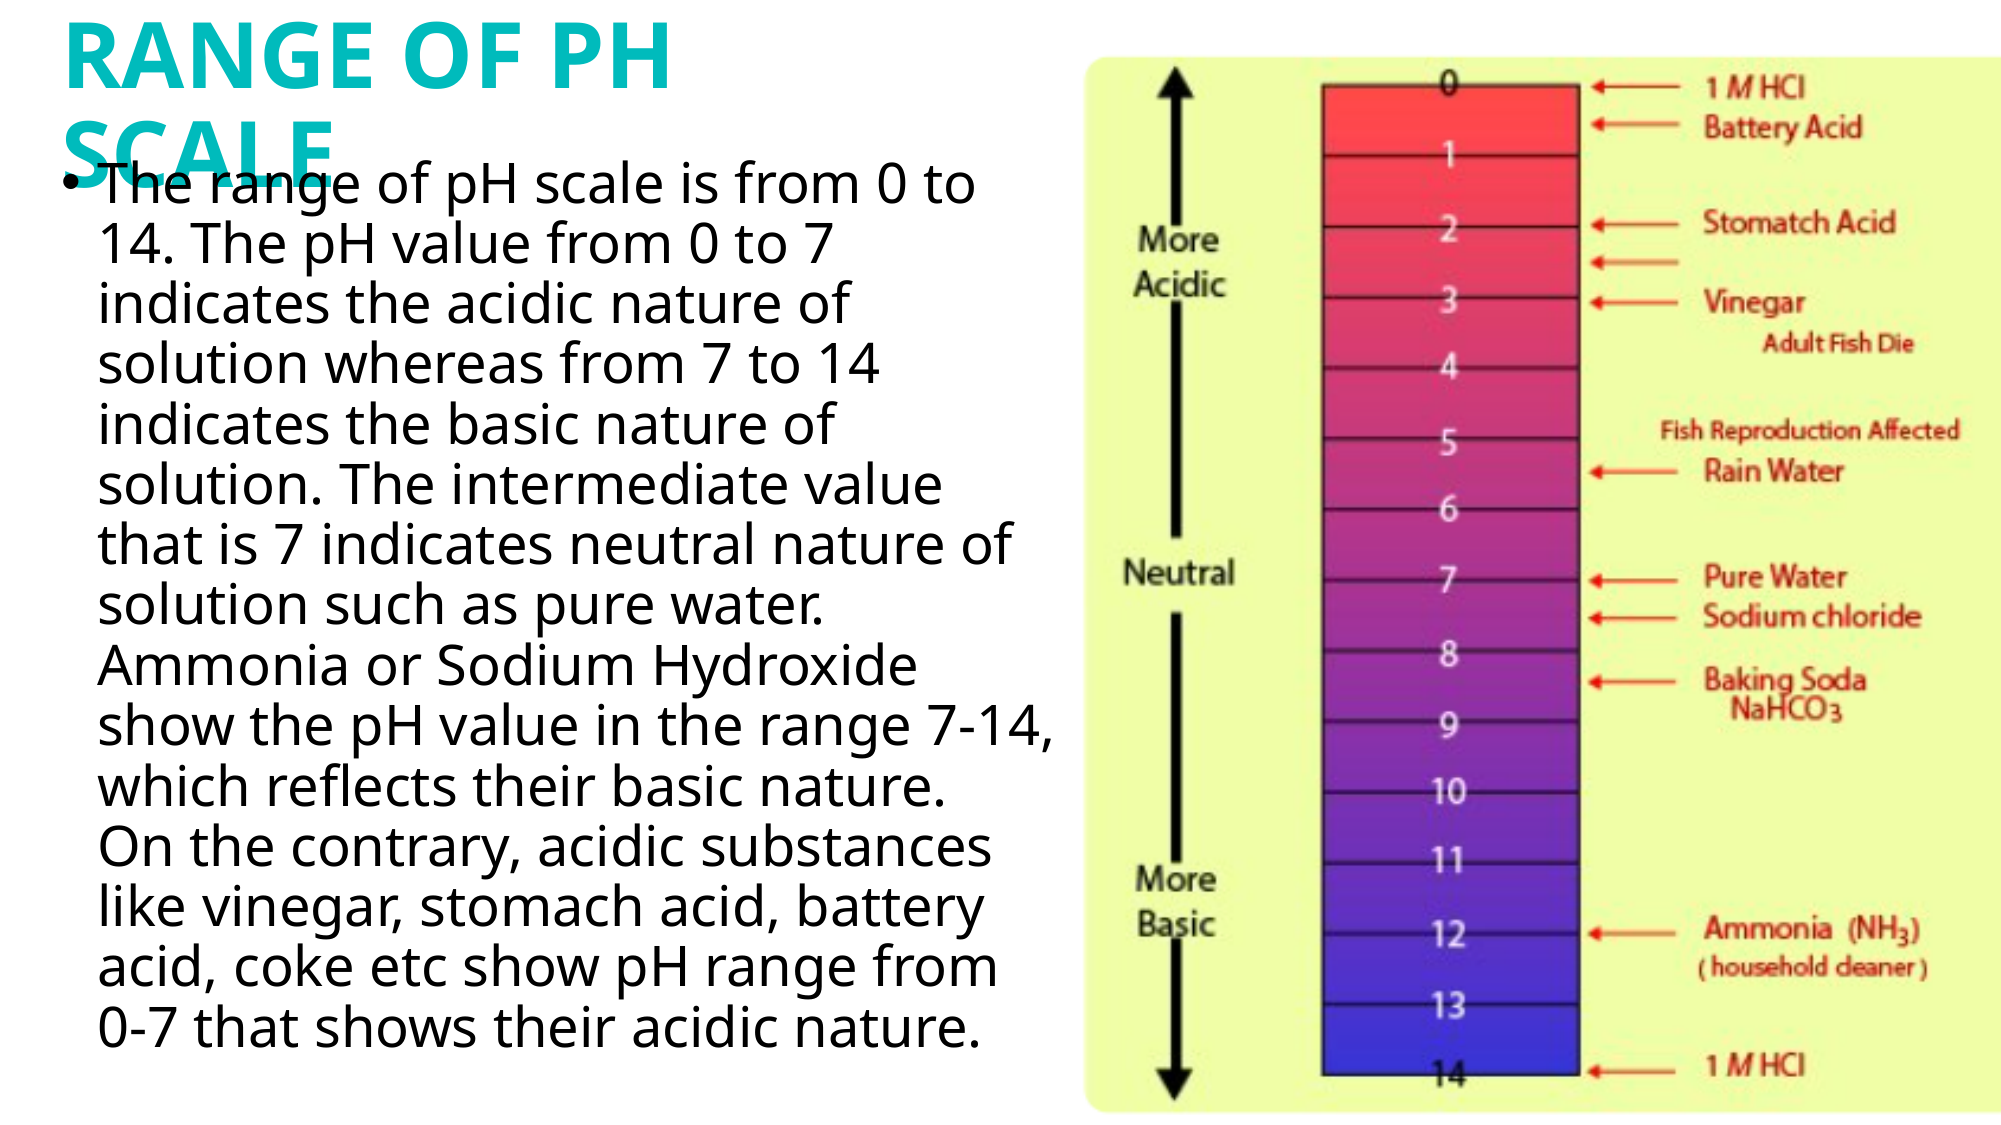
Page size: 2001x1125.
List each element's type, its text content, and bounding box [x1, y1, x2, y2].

list The range of pH scale is from 0 to 14. The pH value from 0 to 7 indicates the acidic nature of solution whereas from 7 to 14 indicates the basic nature of solution. The intermediate value that is 7 indicates neutral nature of solution such as pure water. Ammonia or Sodium Hydroxide show the pH value in the range 7-14, which reflects their basic nature. On the contrary, acidic substances like vinegar, stomach acid, battery acid, coke etc show pH range from 0-7 that shows their acidic nature. [46, 147, 1074, 1093]
picture [1074, 49, 2001, 1125]
title RANGE OF PH SCALE [46, 0, 926, 147]
